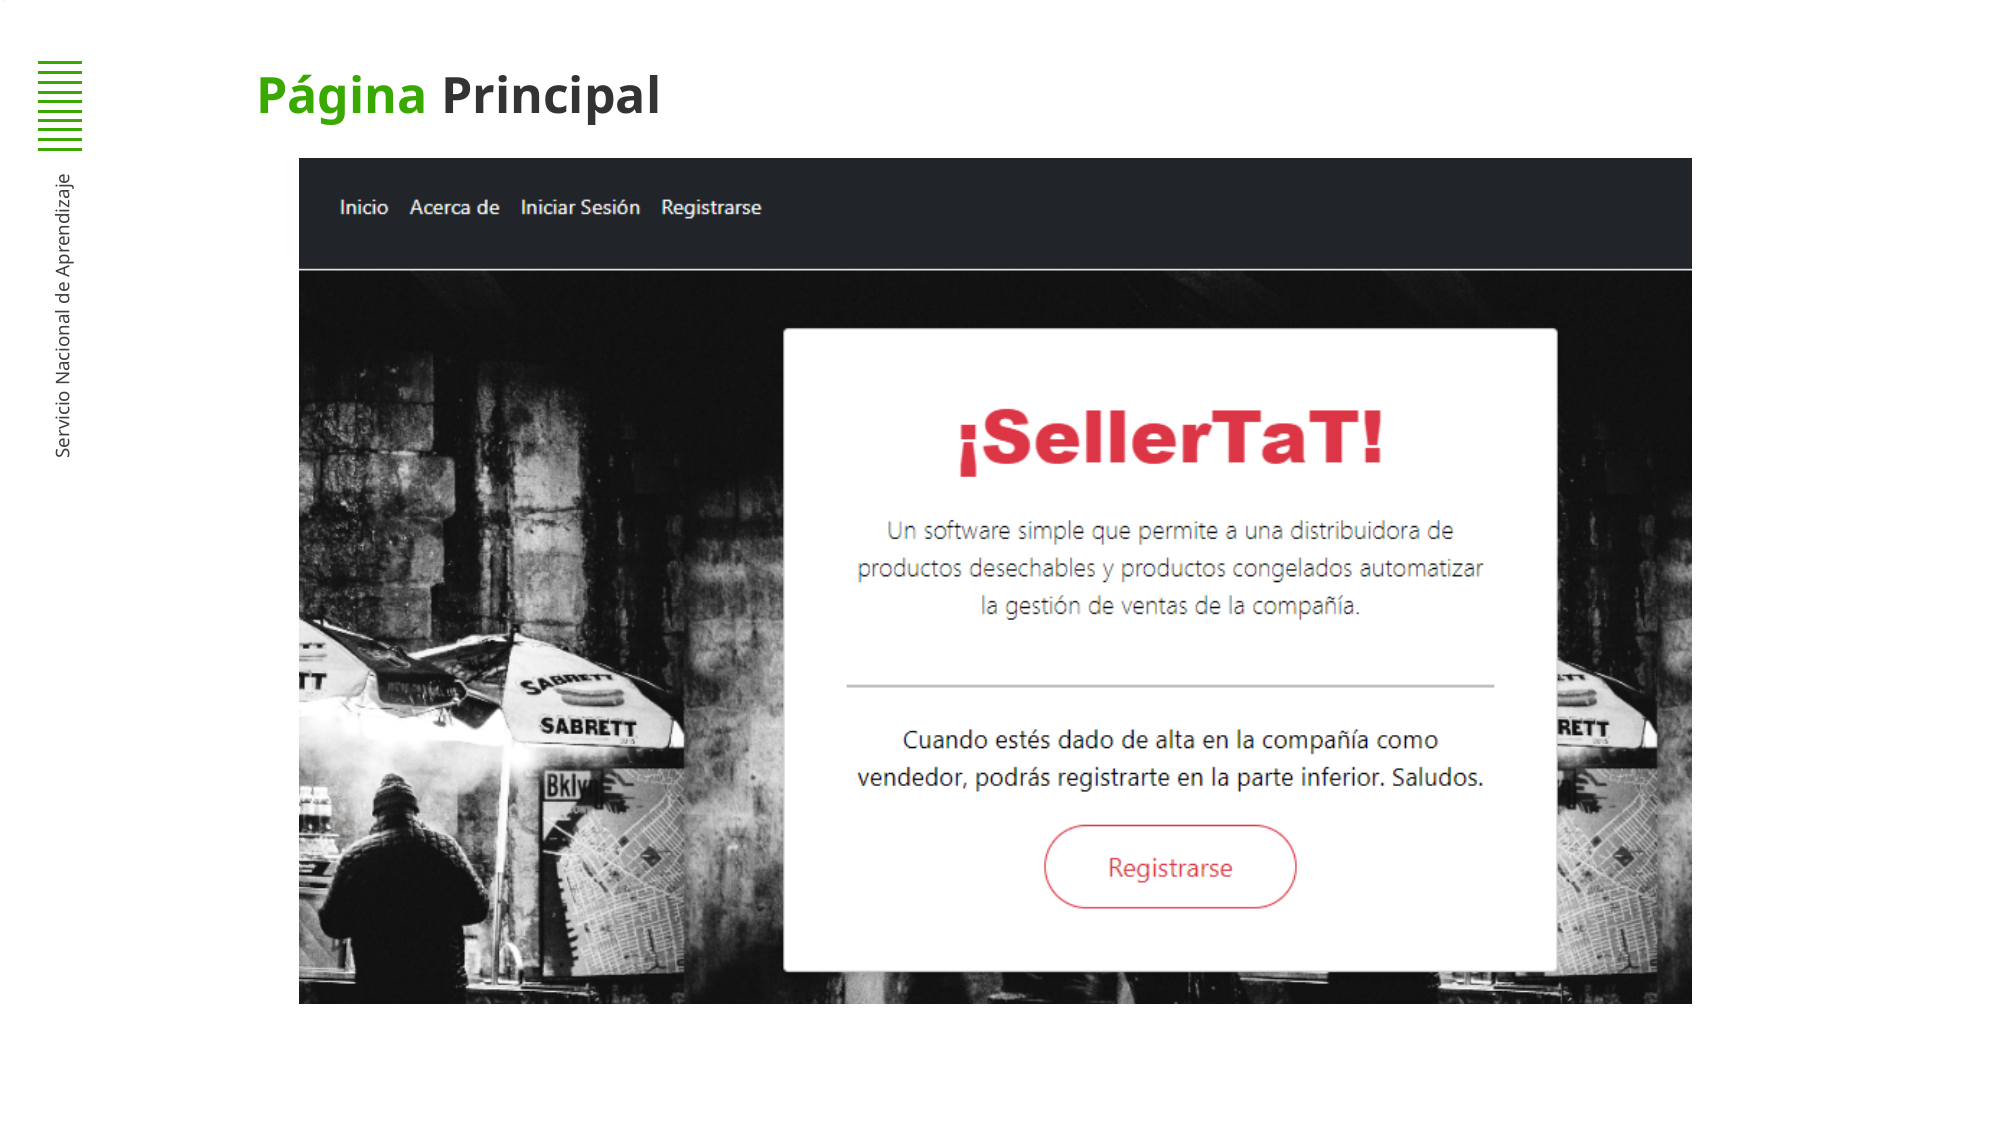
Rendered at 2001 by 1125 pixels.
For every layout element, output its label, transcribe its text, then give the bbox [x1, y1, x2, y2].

picture [299, 158, 1692, 1004]
text_box Página Principal [54, 60, 861, 124]
text_box Servicio Nacional de Aprendizaje [43, 158, 81, 485]
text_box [38, 62, 83, 150]
